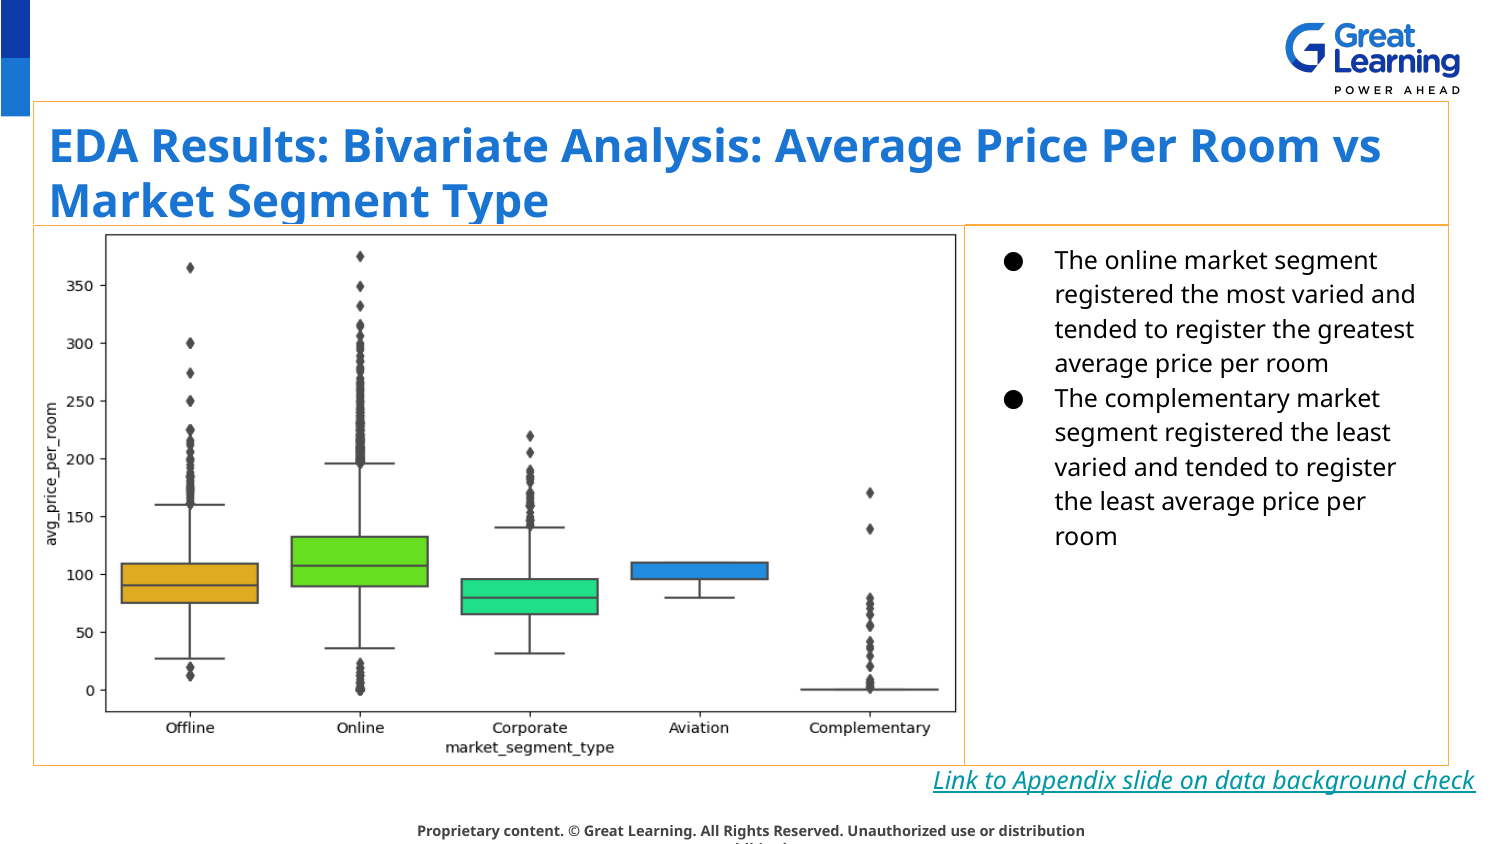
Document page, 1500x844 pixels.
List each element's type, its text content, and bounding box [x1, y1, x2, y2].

picture [1258, 11, 1487, 106]
list The online market segment registered the most varied and tended to register the greatest average price per room The complementary market segment registered the least varied and tended to register the least average price per room [967, 225, 1449, 749]
title EDA Results: Bivariate Analysis: Average Price Per Room vs Market Segment Type [33, 101, 1449, 225]
text_box Link to Appendix slide on data background check [668, 749, 1491, 814]
picture [32, 224, 965, 766]
